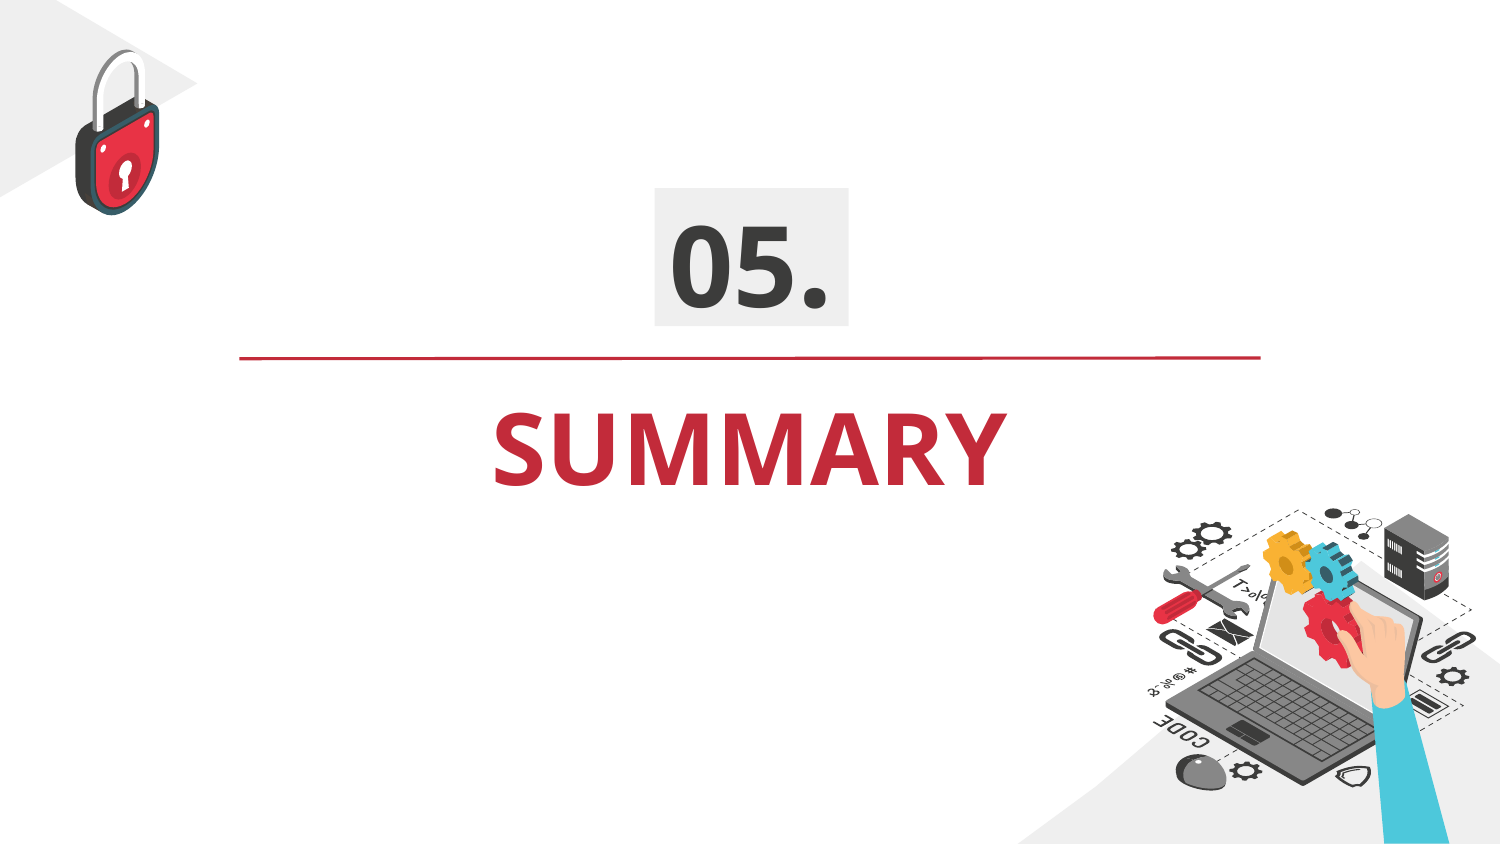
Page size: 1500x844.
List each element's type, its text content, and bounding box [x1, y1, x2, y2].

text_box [75, 49, 160, 216]
title 05. [654, 188, 849, 327]
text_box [1147, 508, 1478, 844]
title SUMMARY [239, 370, 1261, 509]
